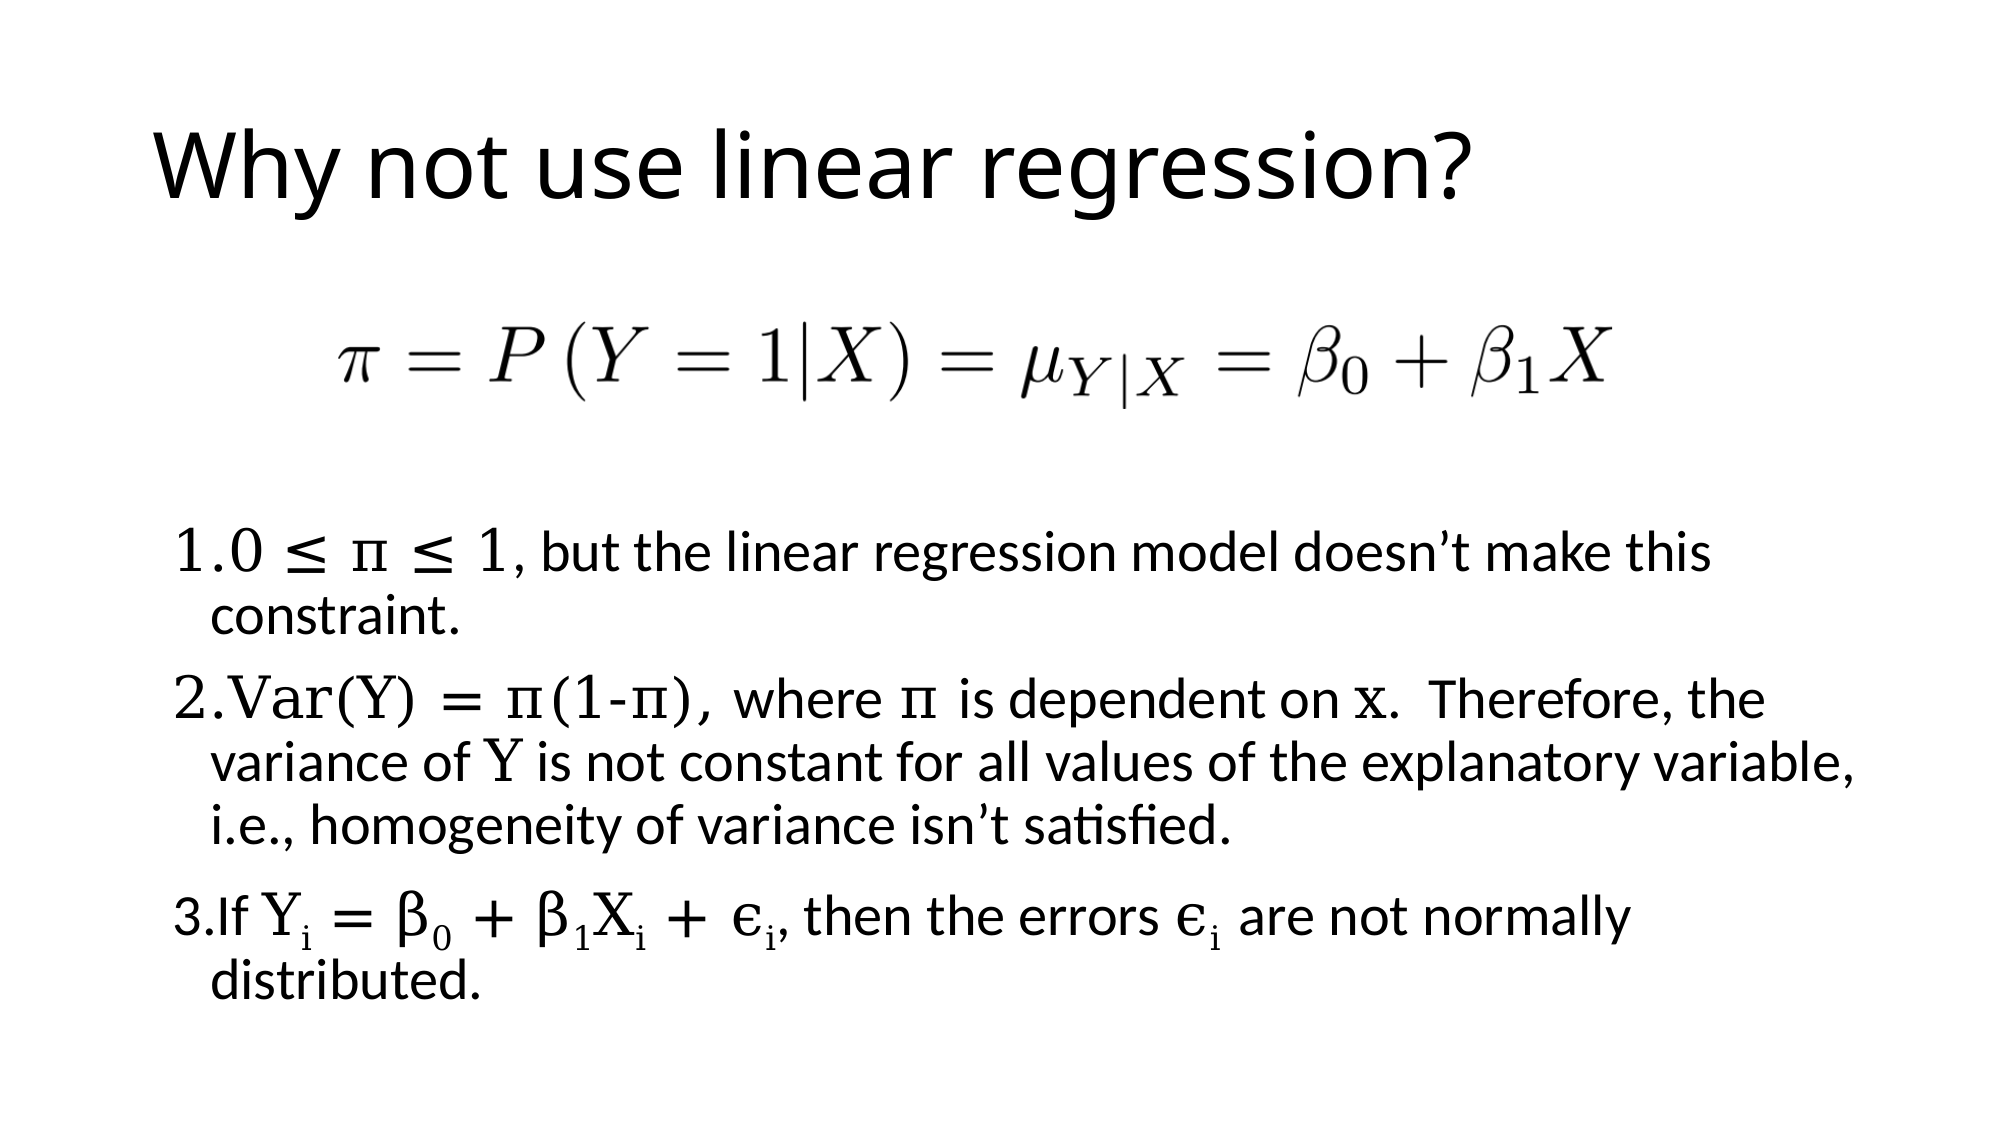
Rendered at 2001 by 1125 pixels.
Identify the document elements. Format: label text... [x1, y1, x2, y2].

title Why not use linear regression? [137, 59, 1863, 278]
picture [337, 320, 1613, 409]
list 0 ≤ π ≤ 1, but the linear regression model doesn’t make this constraint. Var(Y) = π(1-π), where π is dependent on x. Therefore, the variance of Y is not constant for all values of the explanatory variable, i.e., homogeneity of variance isn’t satisfied. If Yi = β0 + β1Xi + ϵi, then the errors ϵi are not normally distributed. [157, 514, 1883, 1125]
